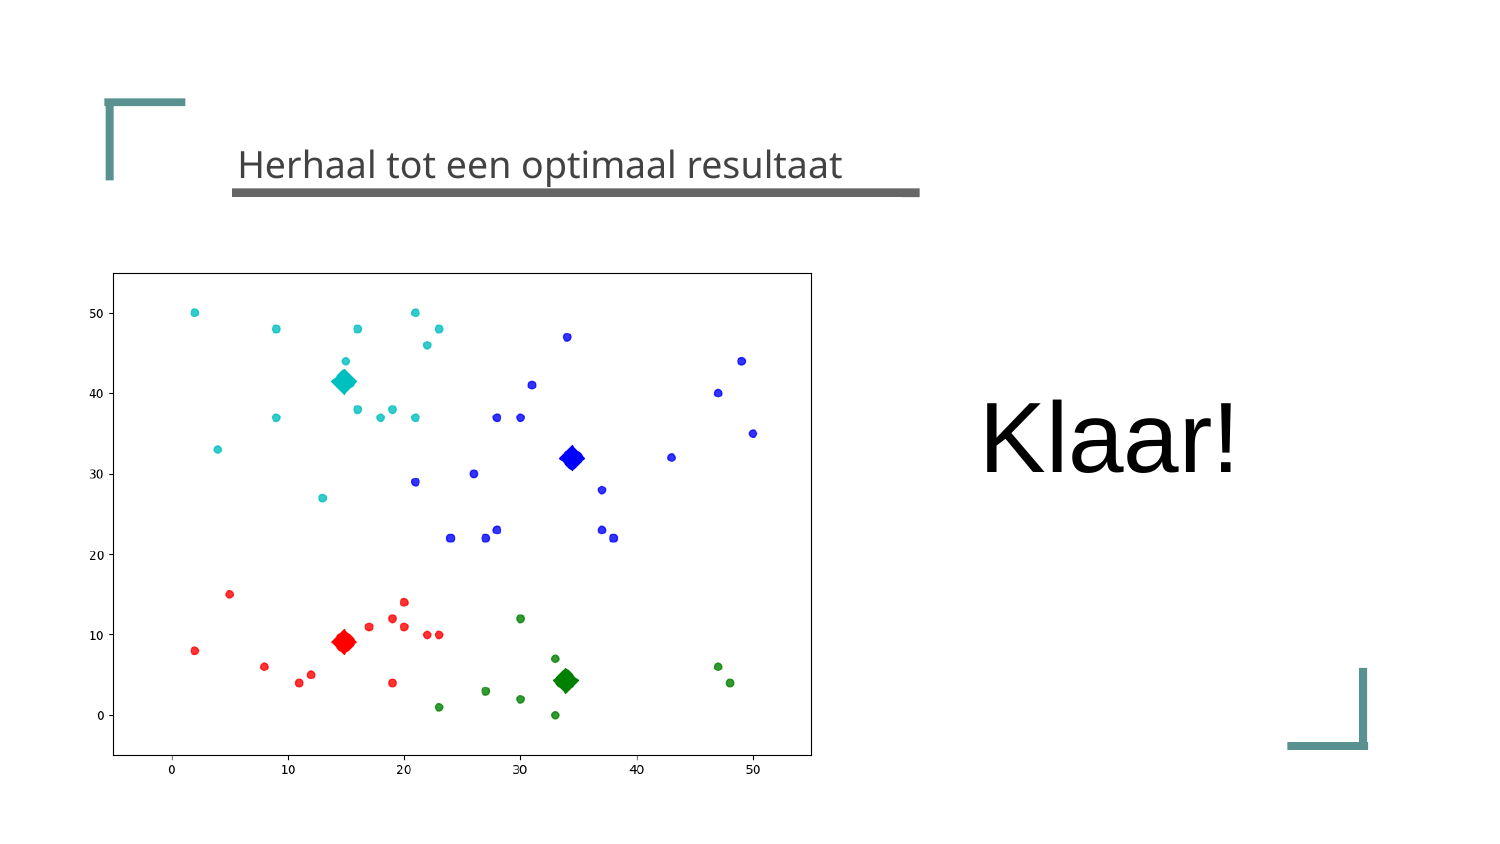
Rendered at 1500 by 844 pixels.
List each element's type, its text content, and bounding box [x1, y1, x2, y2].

list Herhaal tot een optimaal resultaat [222, 119, 1376, 269]
text_box Klaar! [964, 357, 1438, 487]
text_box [105, 97, 184, 181]
text_box [232, 188, 920, 198]
picture [0, 196, 901, 824]
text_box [1289, 667, 1368, 751]
